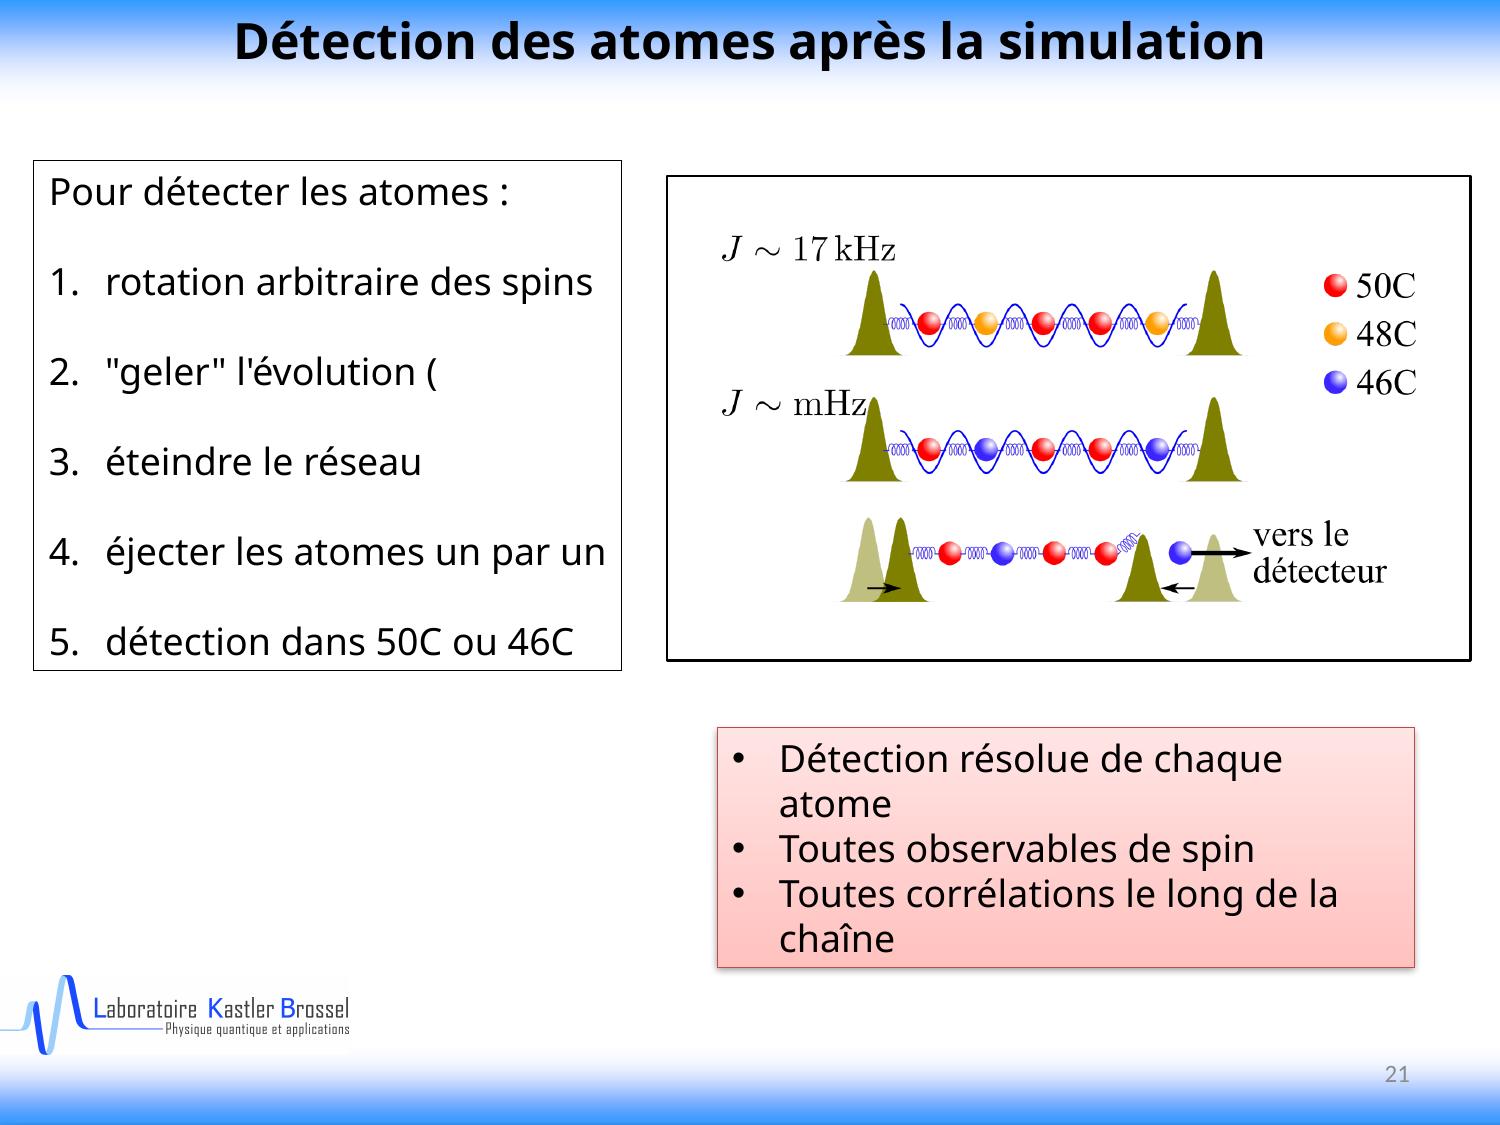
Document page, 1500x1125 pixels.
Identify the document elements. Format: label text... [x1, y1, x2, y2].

text_box Détection résolue de chaque atome Toutes observables de spin Toutes corrélations le long de la chaîne [717, 727, 1415, 968]
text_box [667, 176, 1471, 661]
title Détection des atomes après la simulation [0, 0, 1500, 79]
picture [0, 79, 1500, 1125]
slide_number 21 [1074, 1042, 1425, 1103]
